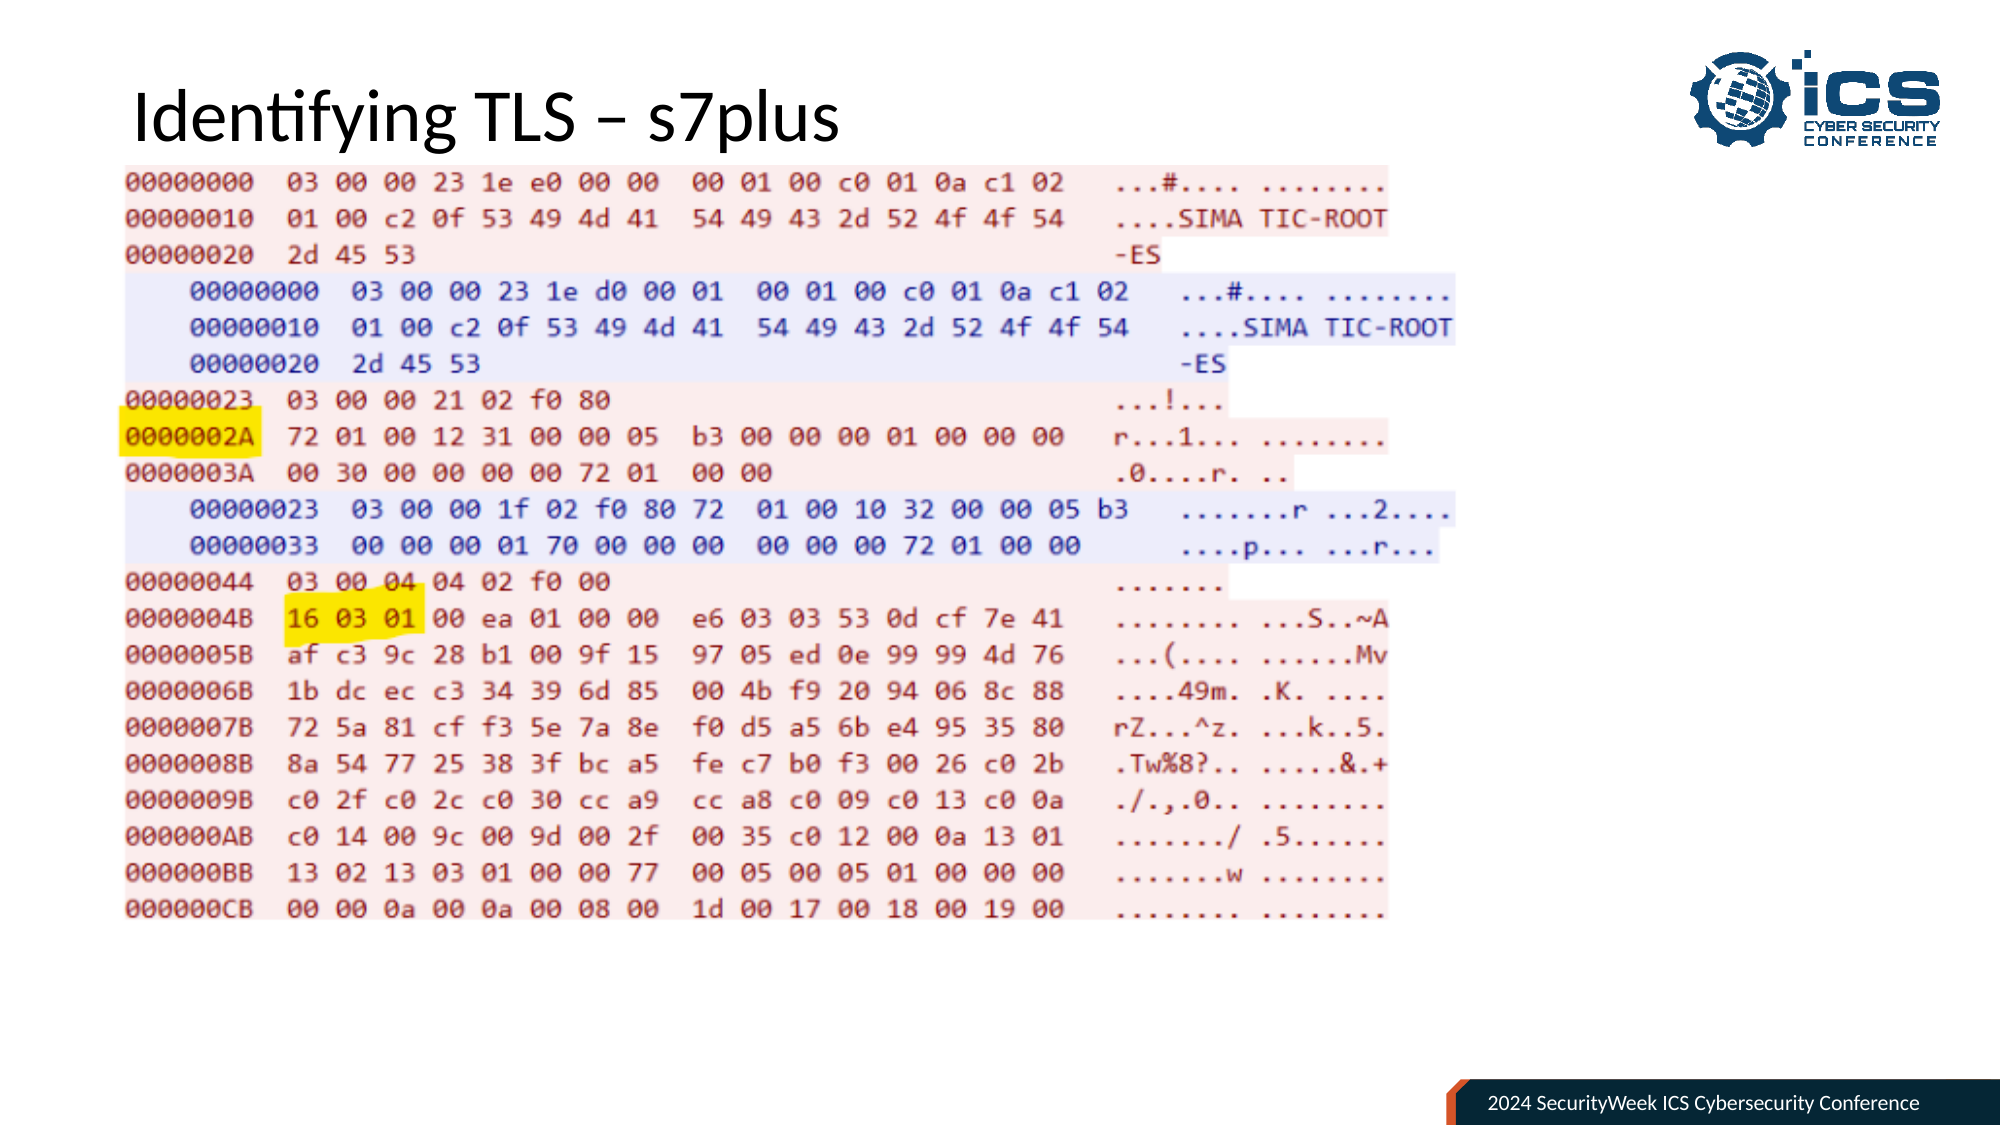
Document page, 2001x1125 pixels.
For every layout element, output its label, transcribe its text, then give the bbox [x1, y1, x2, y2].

text_box Identifying TLS – s7plus [117, 59, 857, 165]
picture [1690, 50, 1940, 147]
picture [113, 165, 1458, 924]
